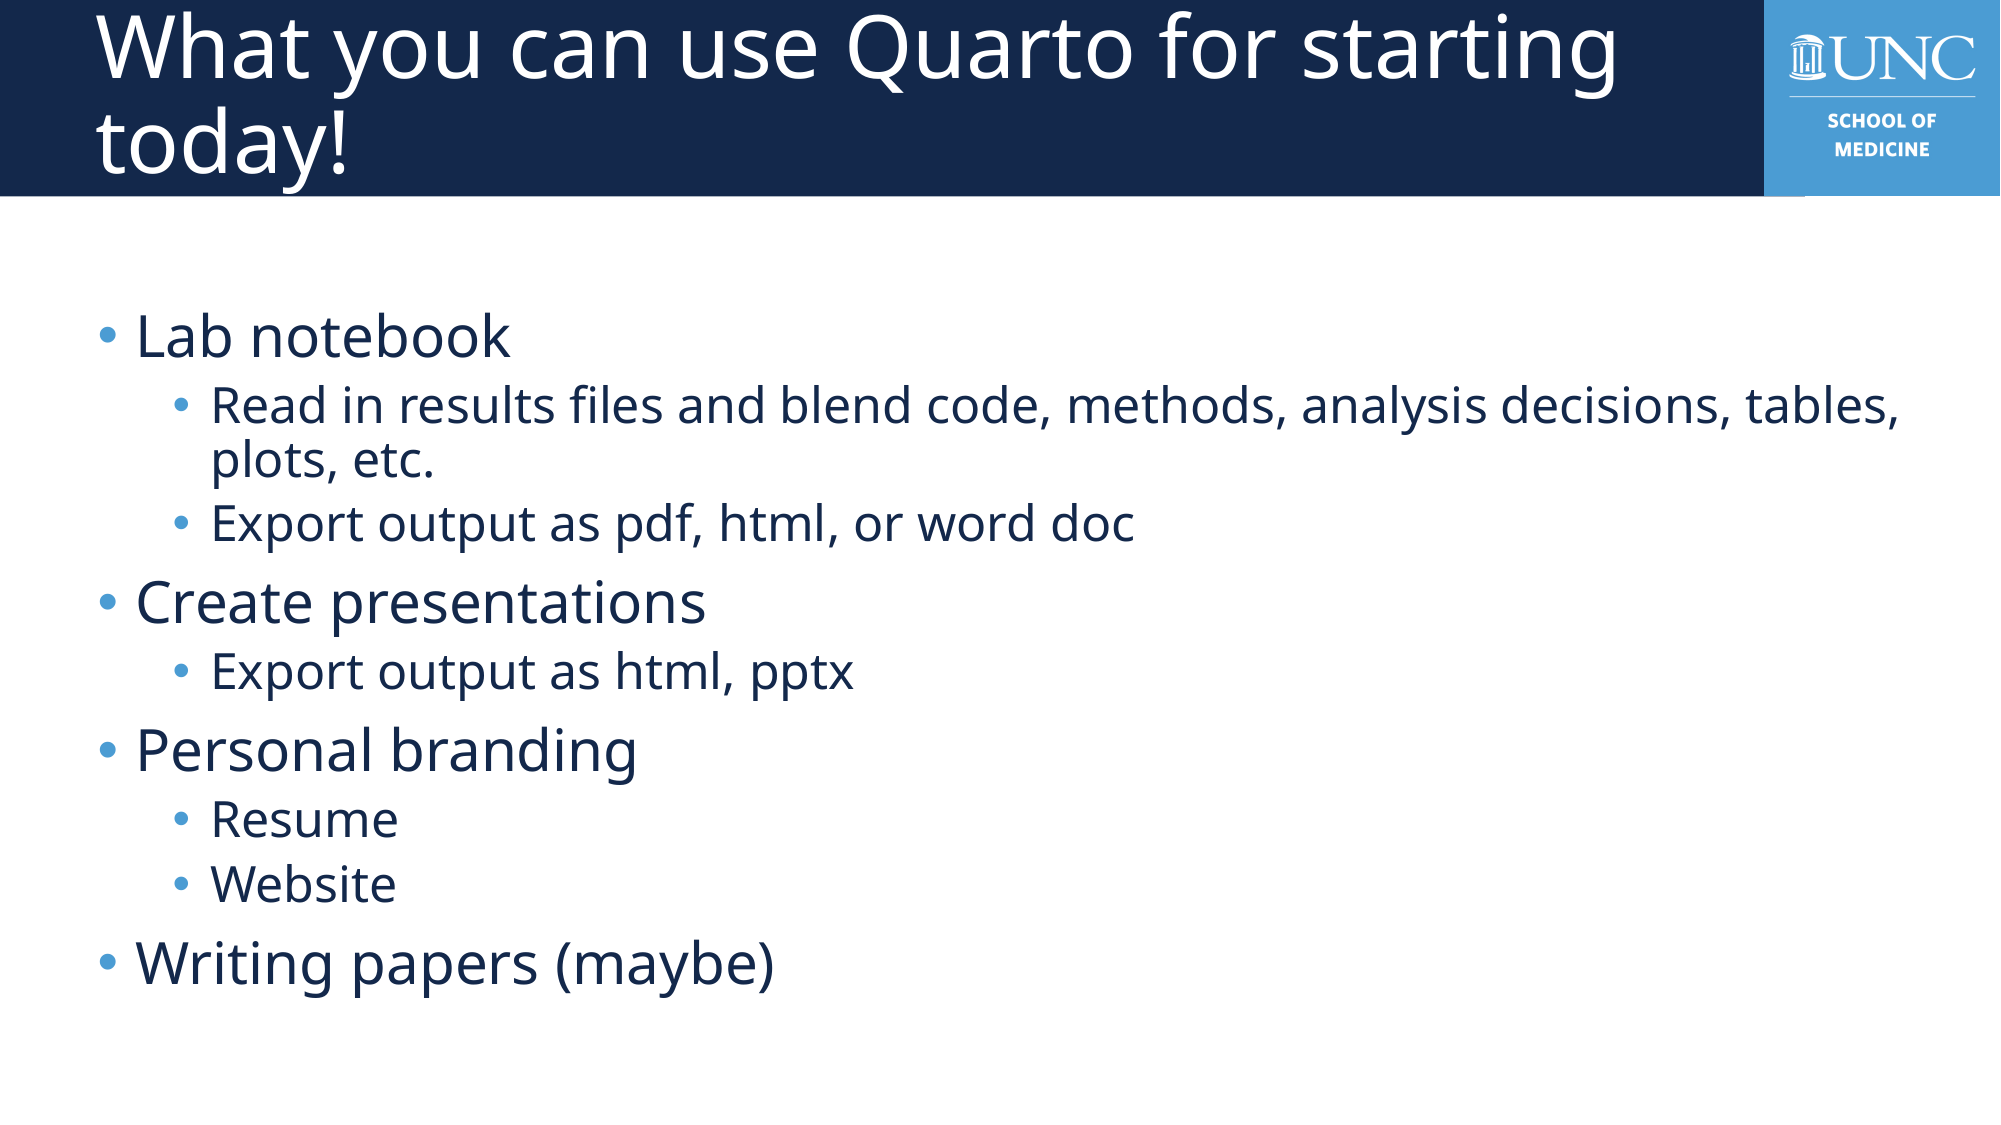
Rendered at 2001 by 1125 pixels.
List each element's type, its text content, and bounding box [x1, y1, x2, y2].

picture [1764, 0, 2000, 196]
list Lab notebook Read in results files and blend code, methods, analysis decisions, tables, plots, etc. Export output as pdf, html, or word doc Create presentations Export output as html, pptx Personal branding Resume Website Writing papers (maybe) [82, 299, 1918, 943]
title What you can use Quarto for starting today! [80, 46, 1683, 149]
